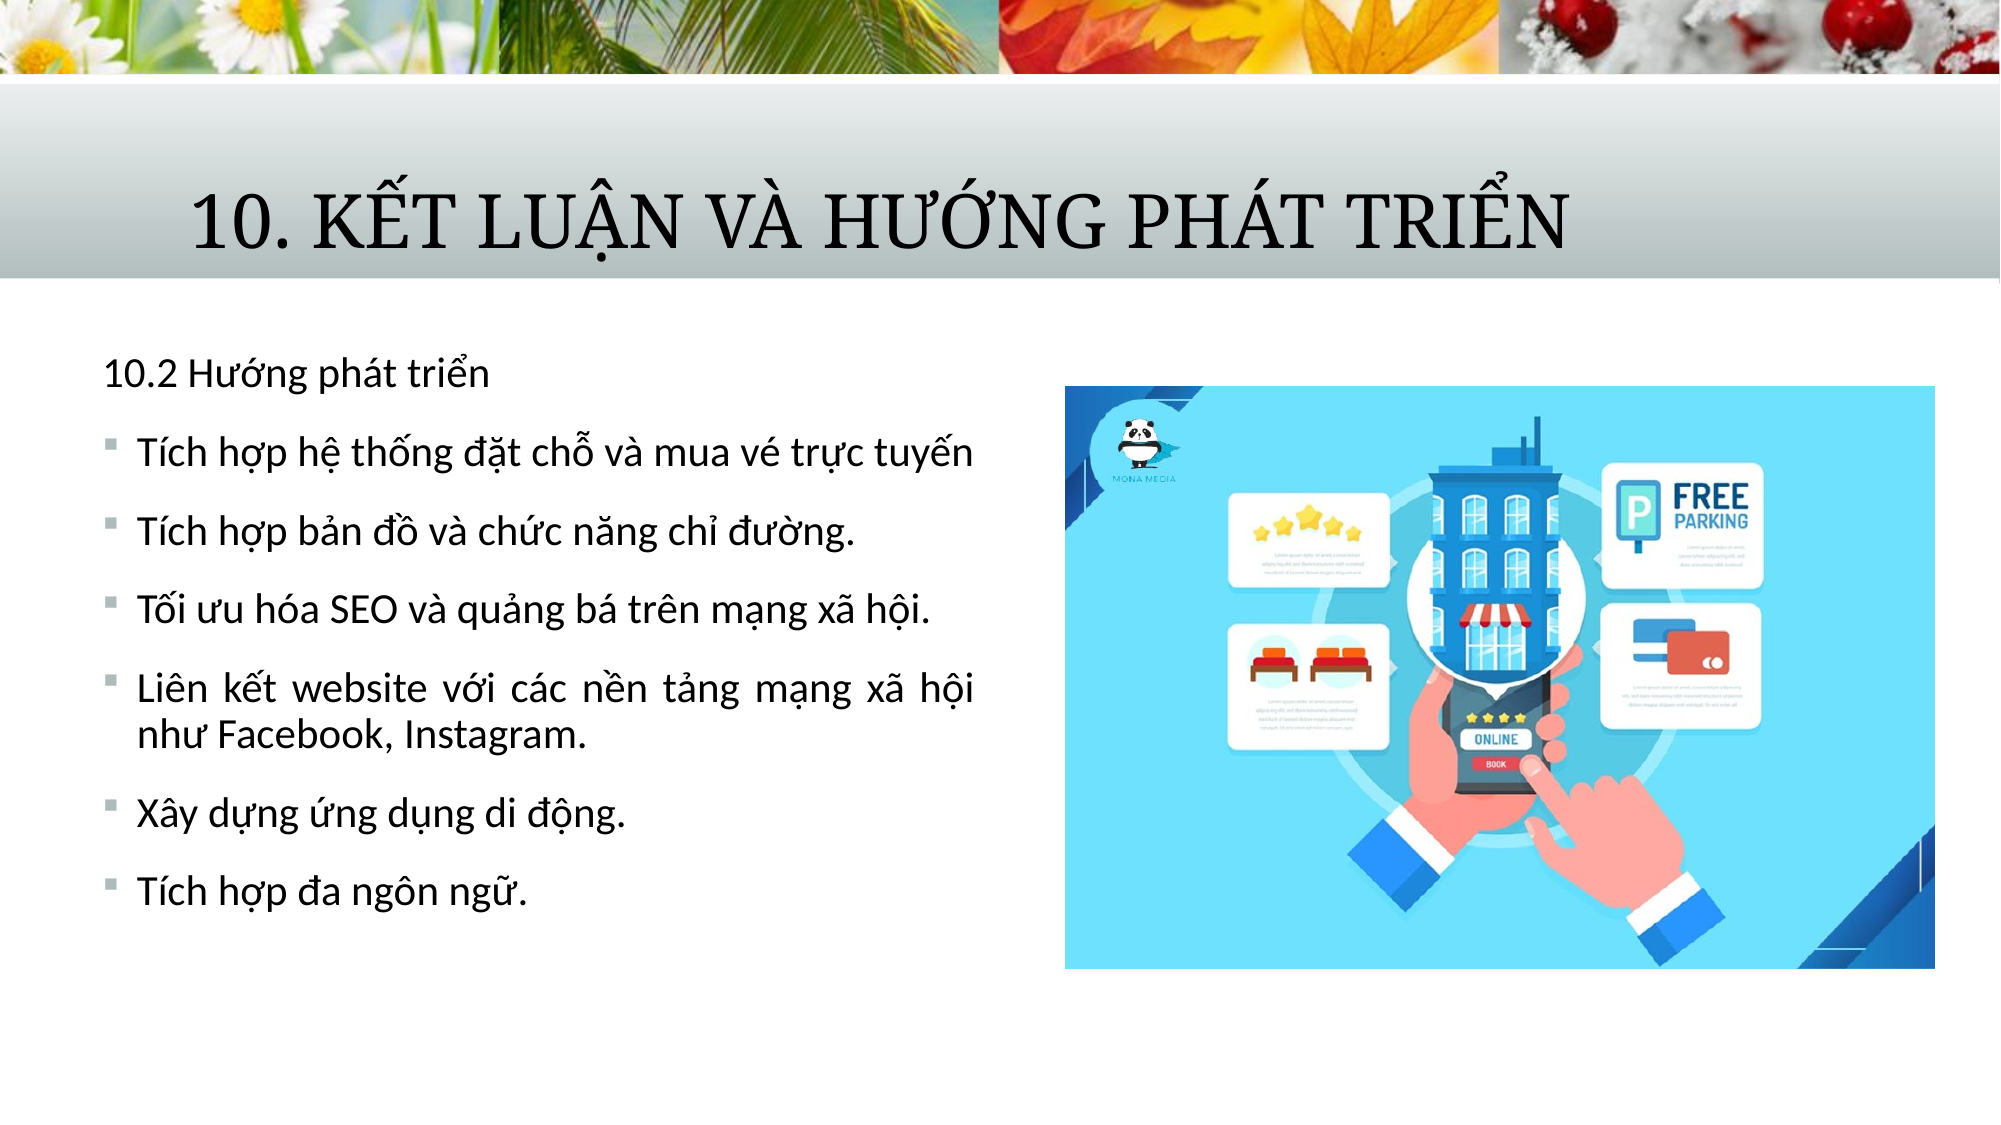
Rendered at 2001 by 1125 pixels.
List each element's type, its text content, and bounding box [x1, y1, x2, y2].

list 10.2 Hướng phát triển Tích hợp hệ thống đặt chỗ và mua vé trực tuyến Tích hợp bản đồ và chức năng chỉ đường. Tối ưu hóa SEO và quảng bá trên mạng xã hội. Liên kết website với các nền tảng mạng xã hội như Facebook, Instagram. Xây dựng ứng dụng di động. Tích hợp đa ngôn ngữ. [87, 343, 990, 969]
picture [1065, 386, 1935, 969]
picture [0, 0, 2000, 74]
title 10. Kết luận và hướng phát triển [174, 92, 1825, 273]
